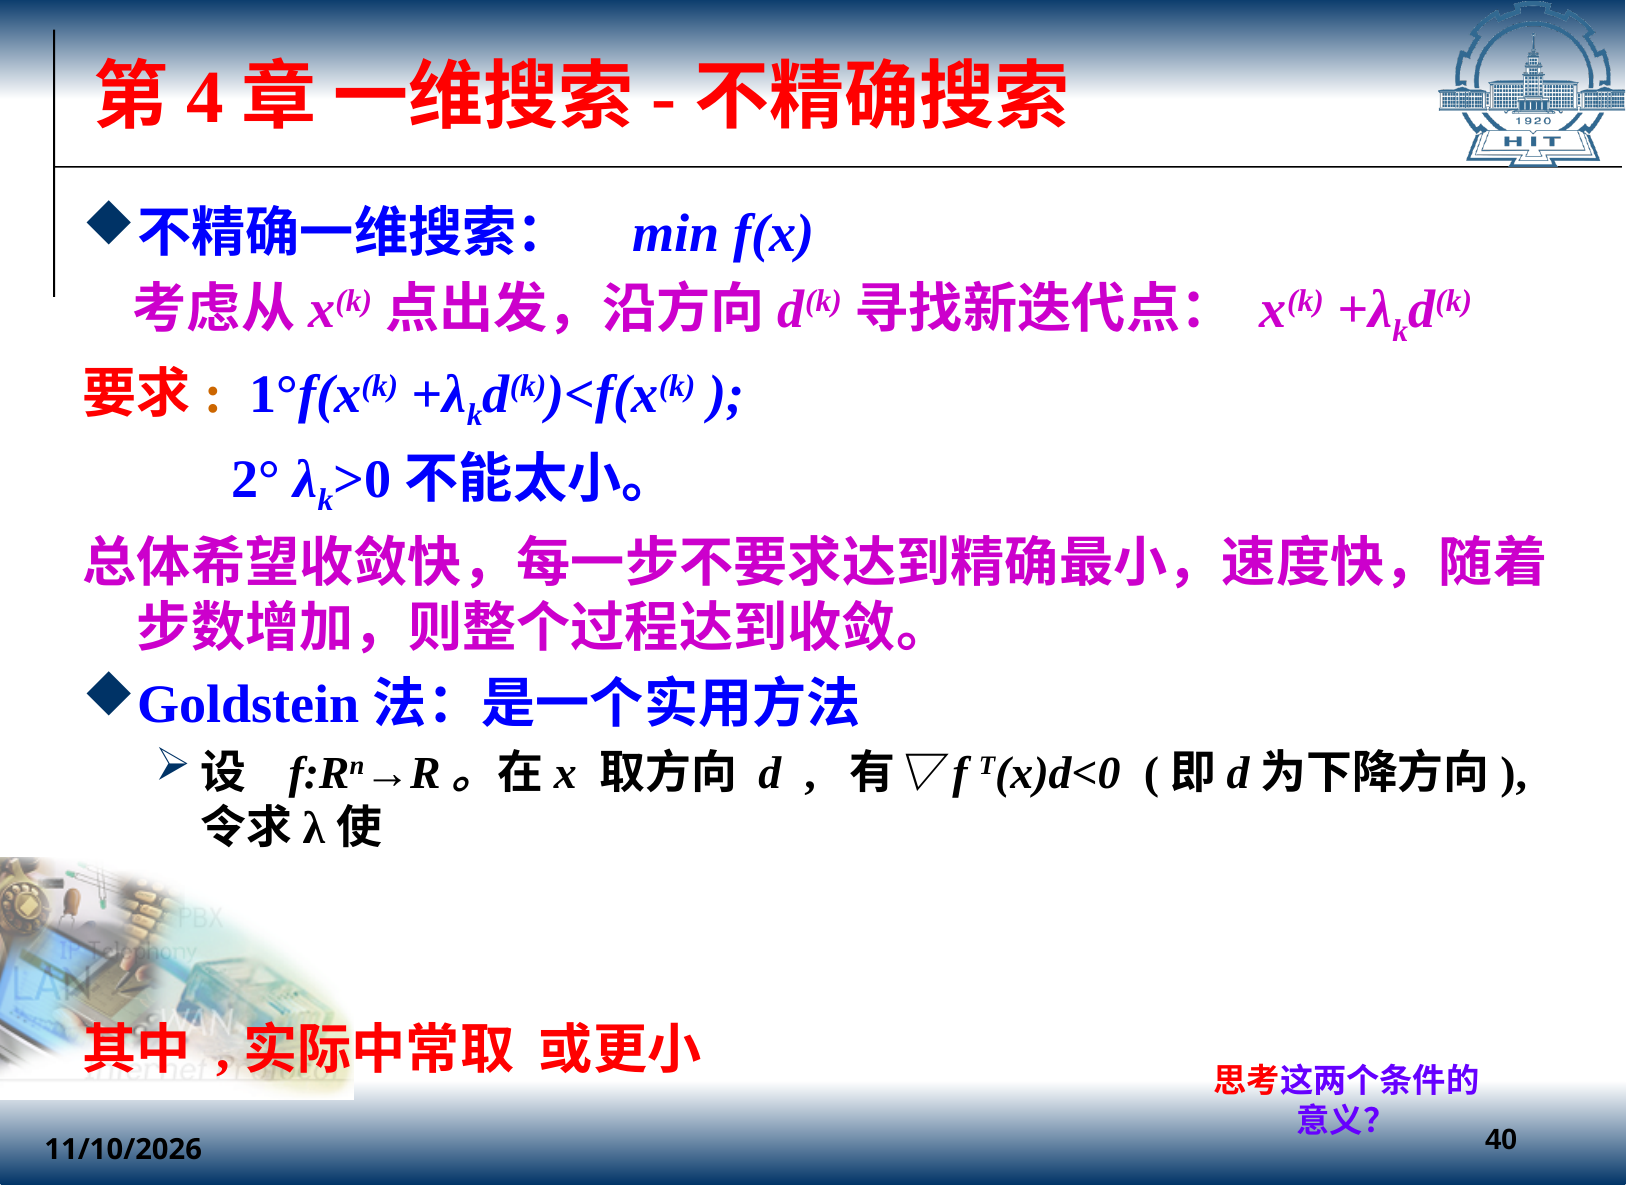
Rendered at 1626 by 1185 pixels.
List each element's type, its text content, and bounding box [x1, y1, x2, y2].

text_box 思考这两个条件的意义？ [1192, 1051, 1501, 1147]
picture [0, 857, 354, 1100]
title 第4章 一维搜索-不精确搜索 [78, 29, 1498, 155]
picture [1438, 1, 1626, 167]
